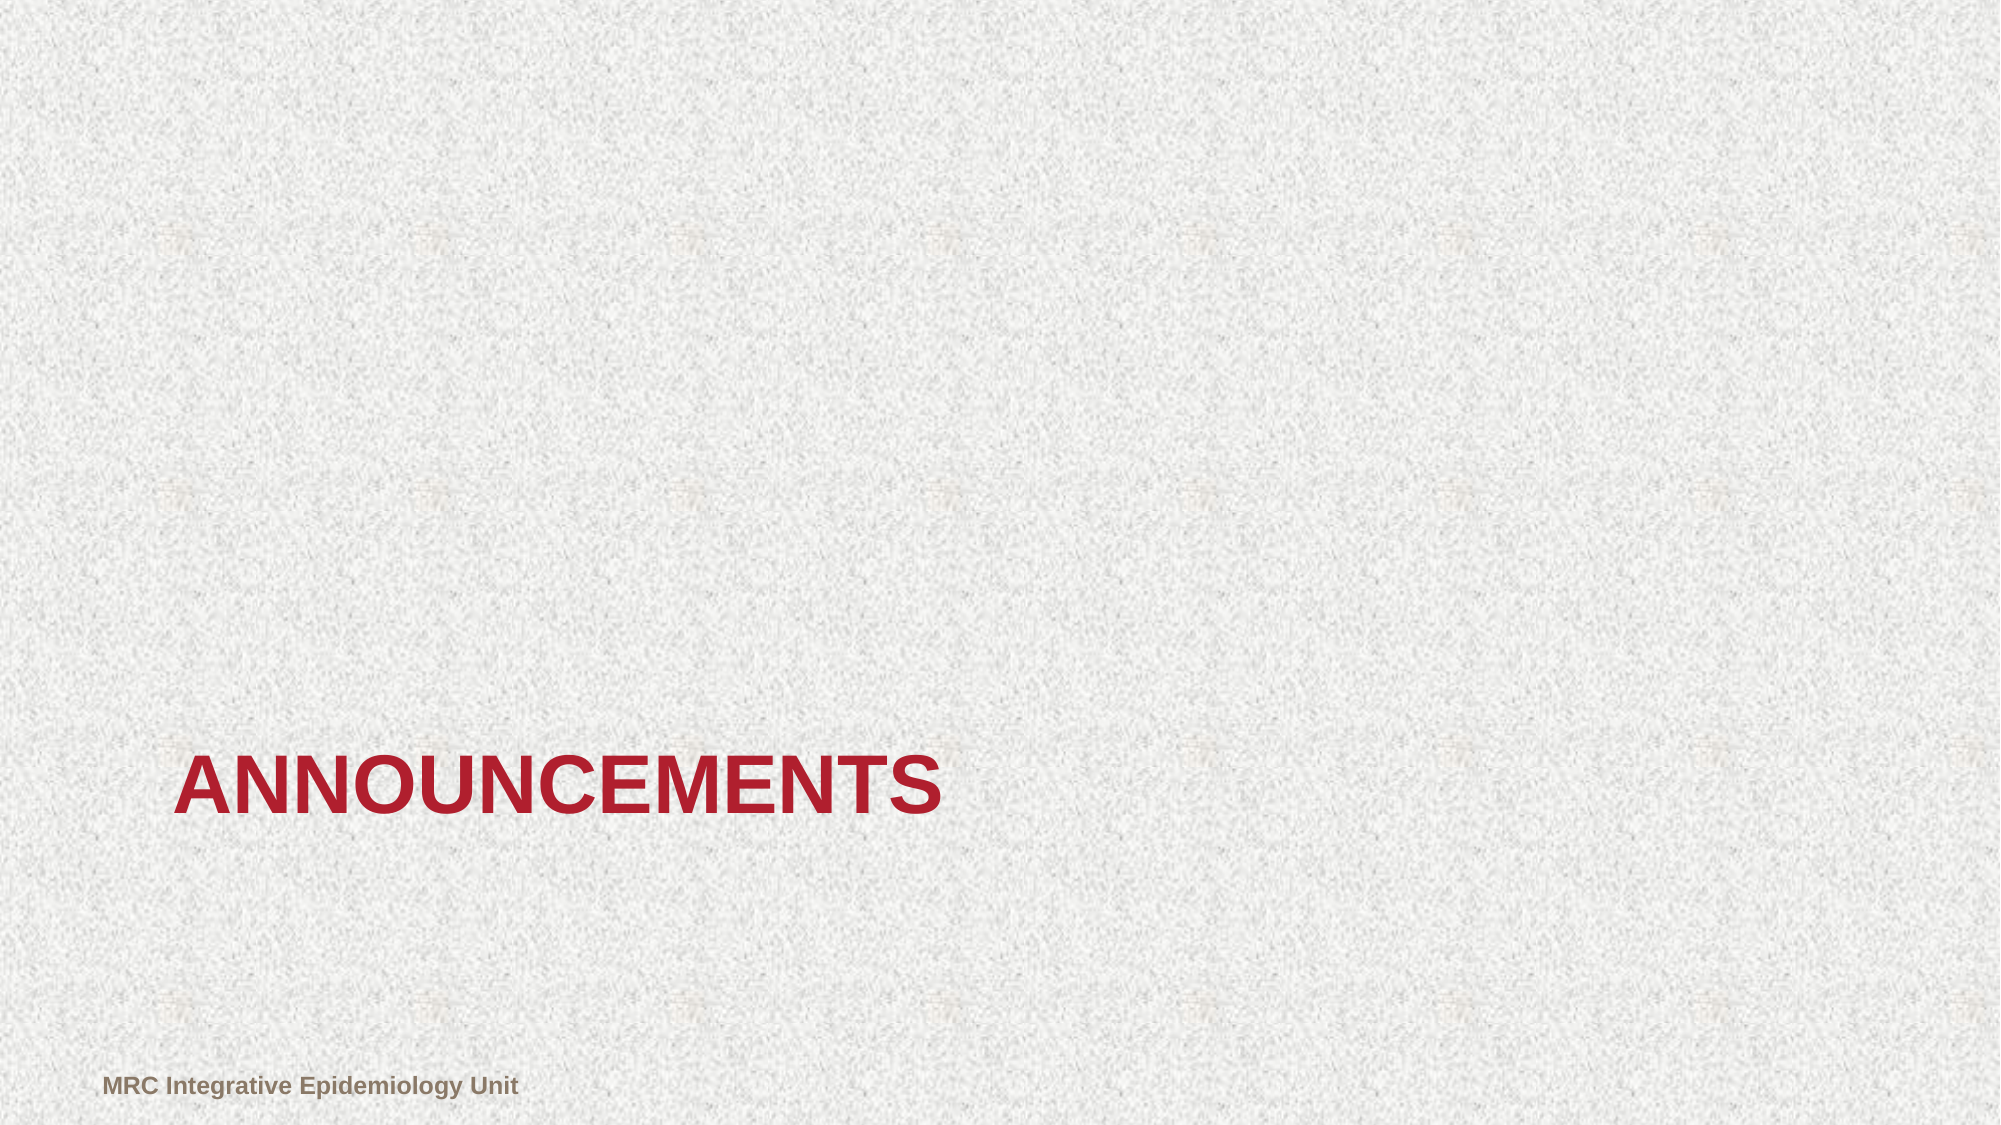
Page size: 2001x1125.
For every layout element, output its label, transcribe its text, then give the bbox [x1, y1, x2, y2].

title Announcements [157, 722, 1859, 947]
